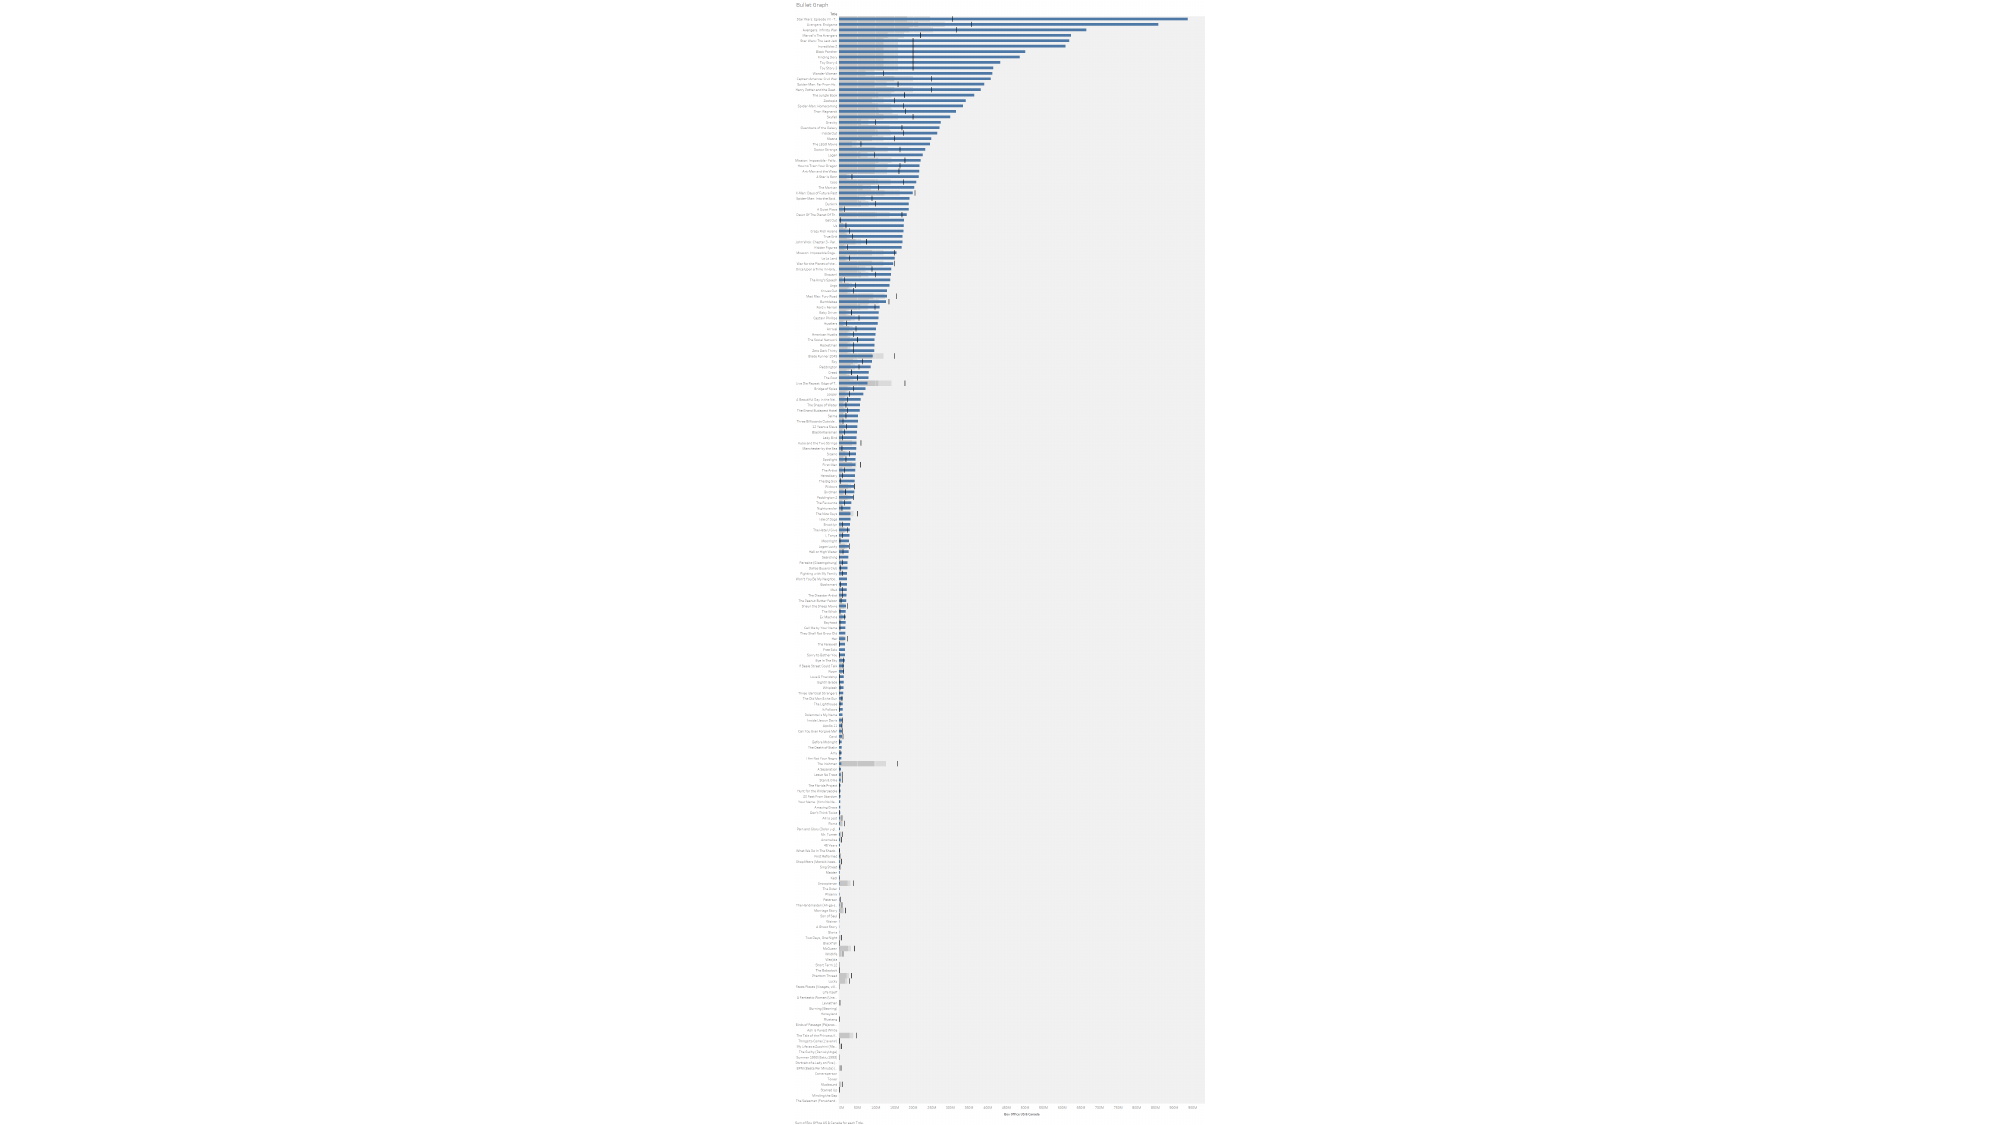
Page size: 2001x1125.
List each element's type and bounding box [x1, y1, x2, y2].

picture [795, 0, 1205, 1125]
